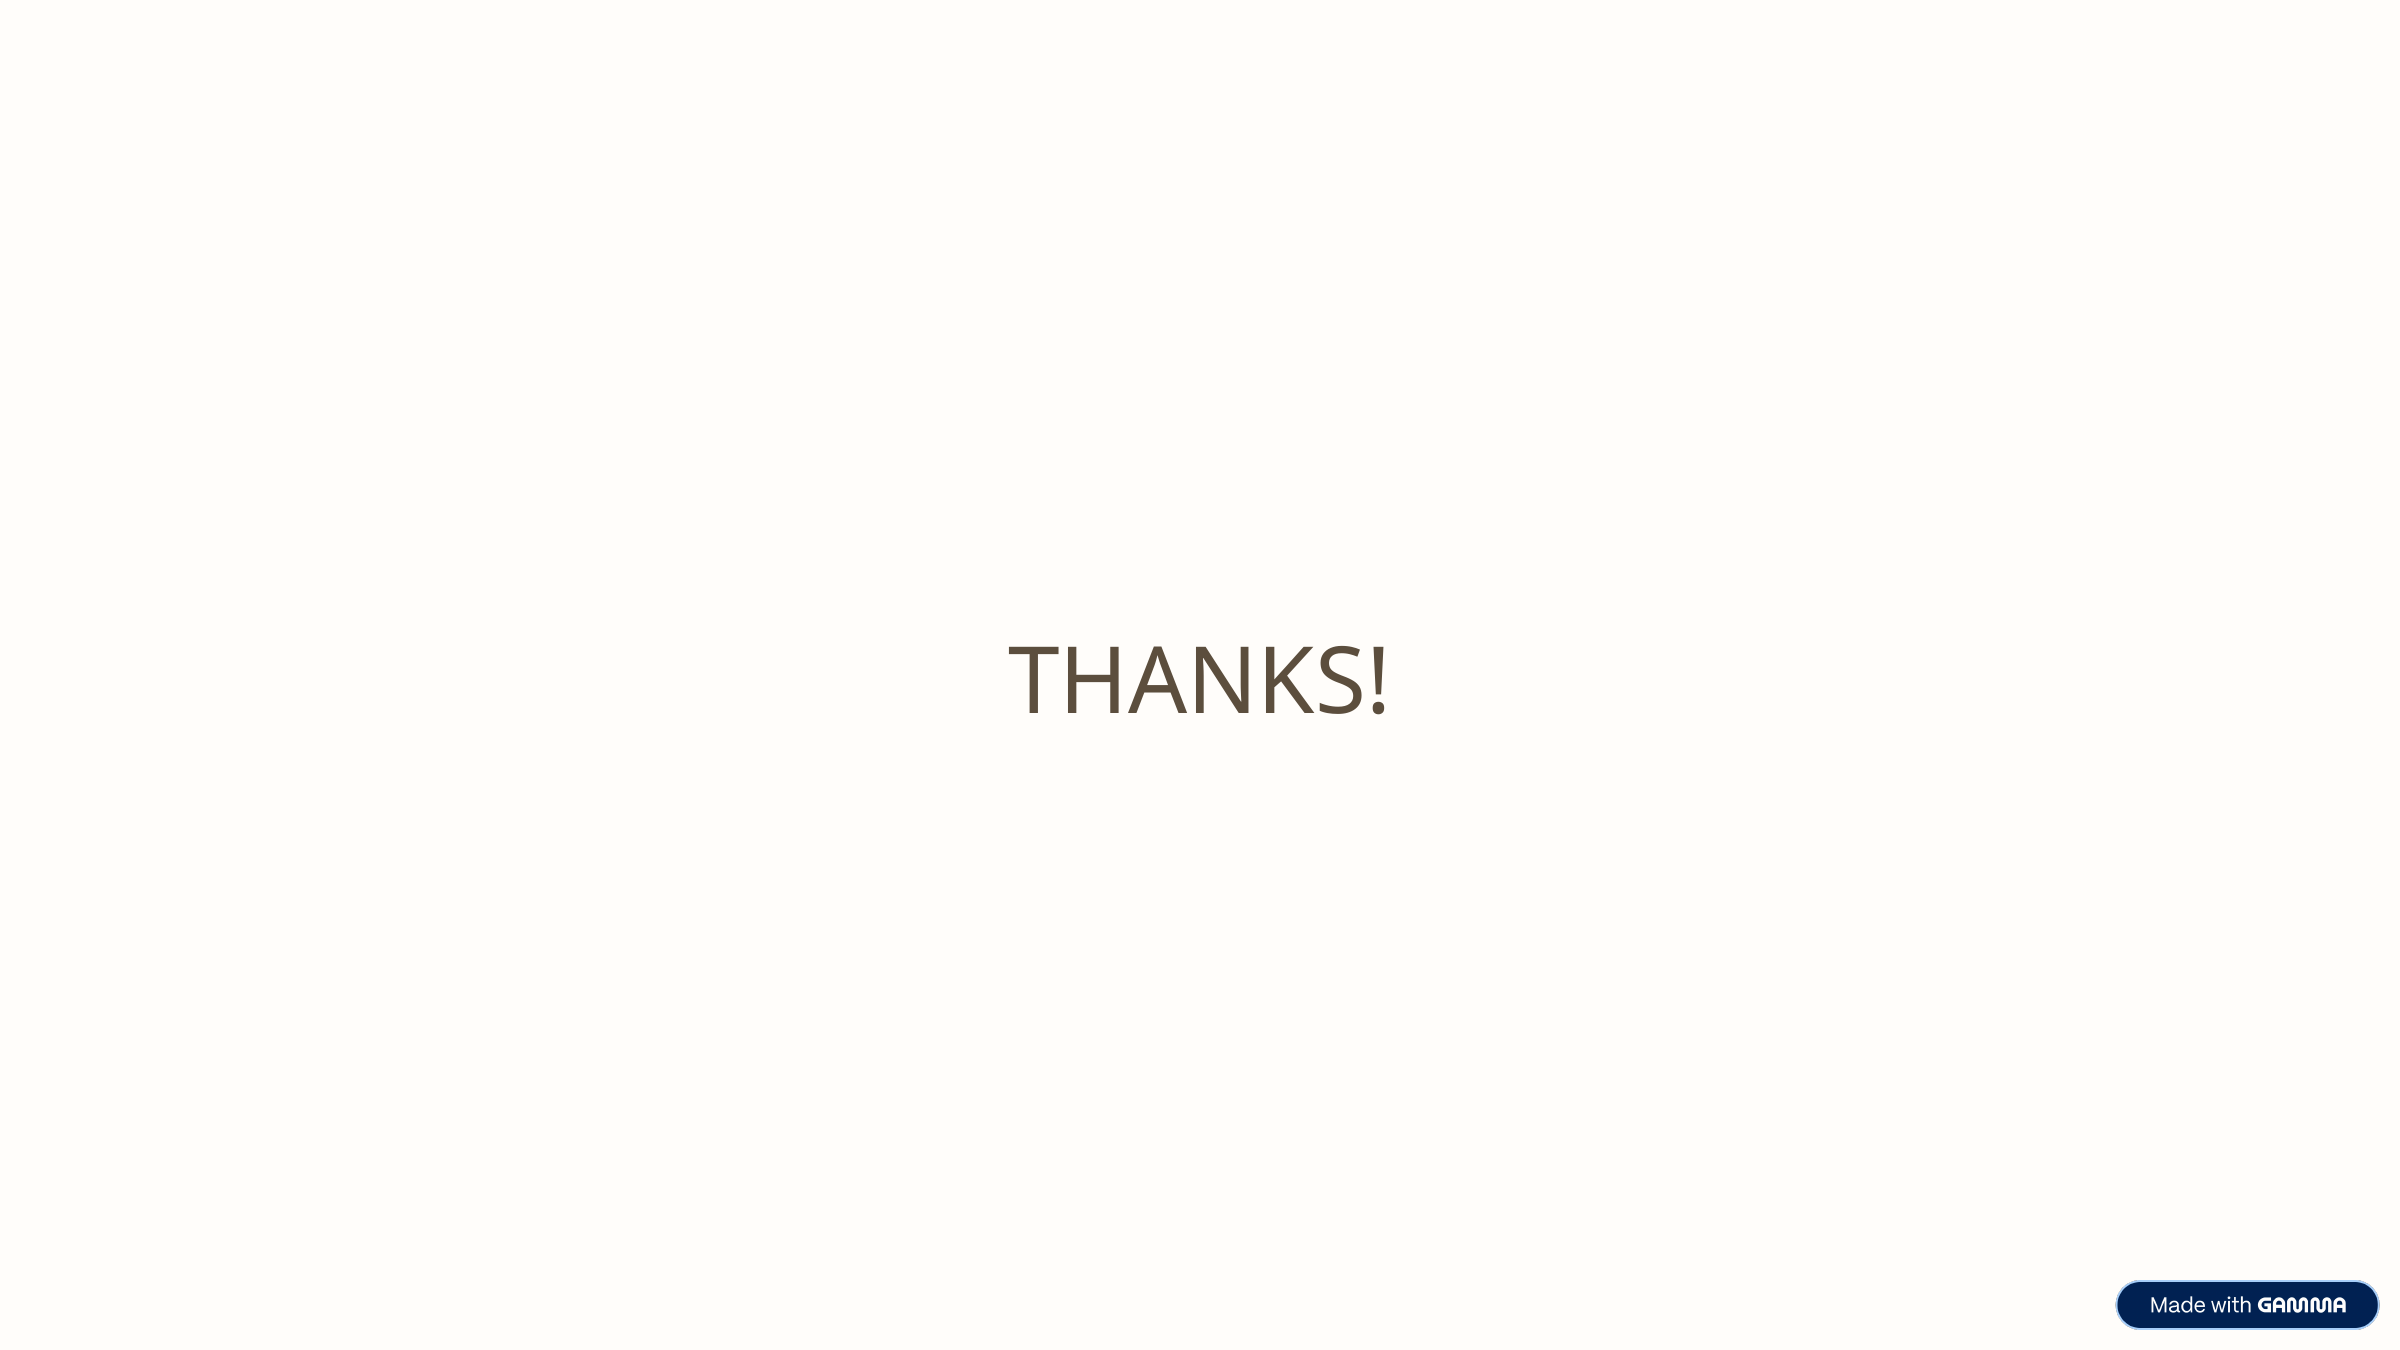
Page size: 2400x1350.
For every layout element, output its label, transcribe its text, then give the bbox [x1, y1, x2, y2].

text_box THANKS! [734, 616, 1666, 734]
picture [2106, 1271, 2389, 1339]
